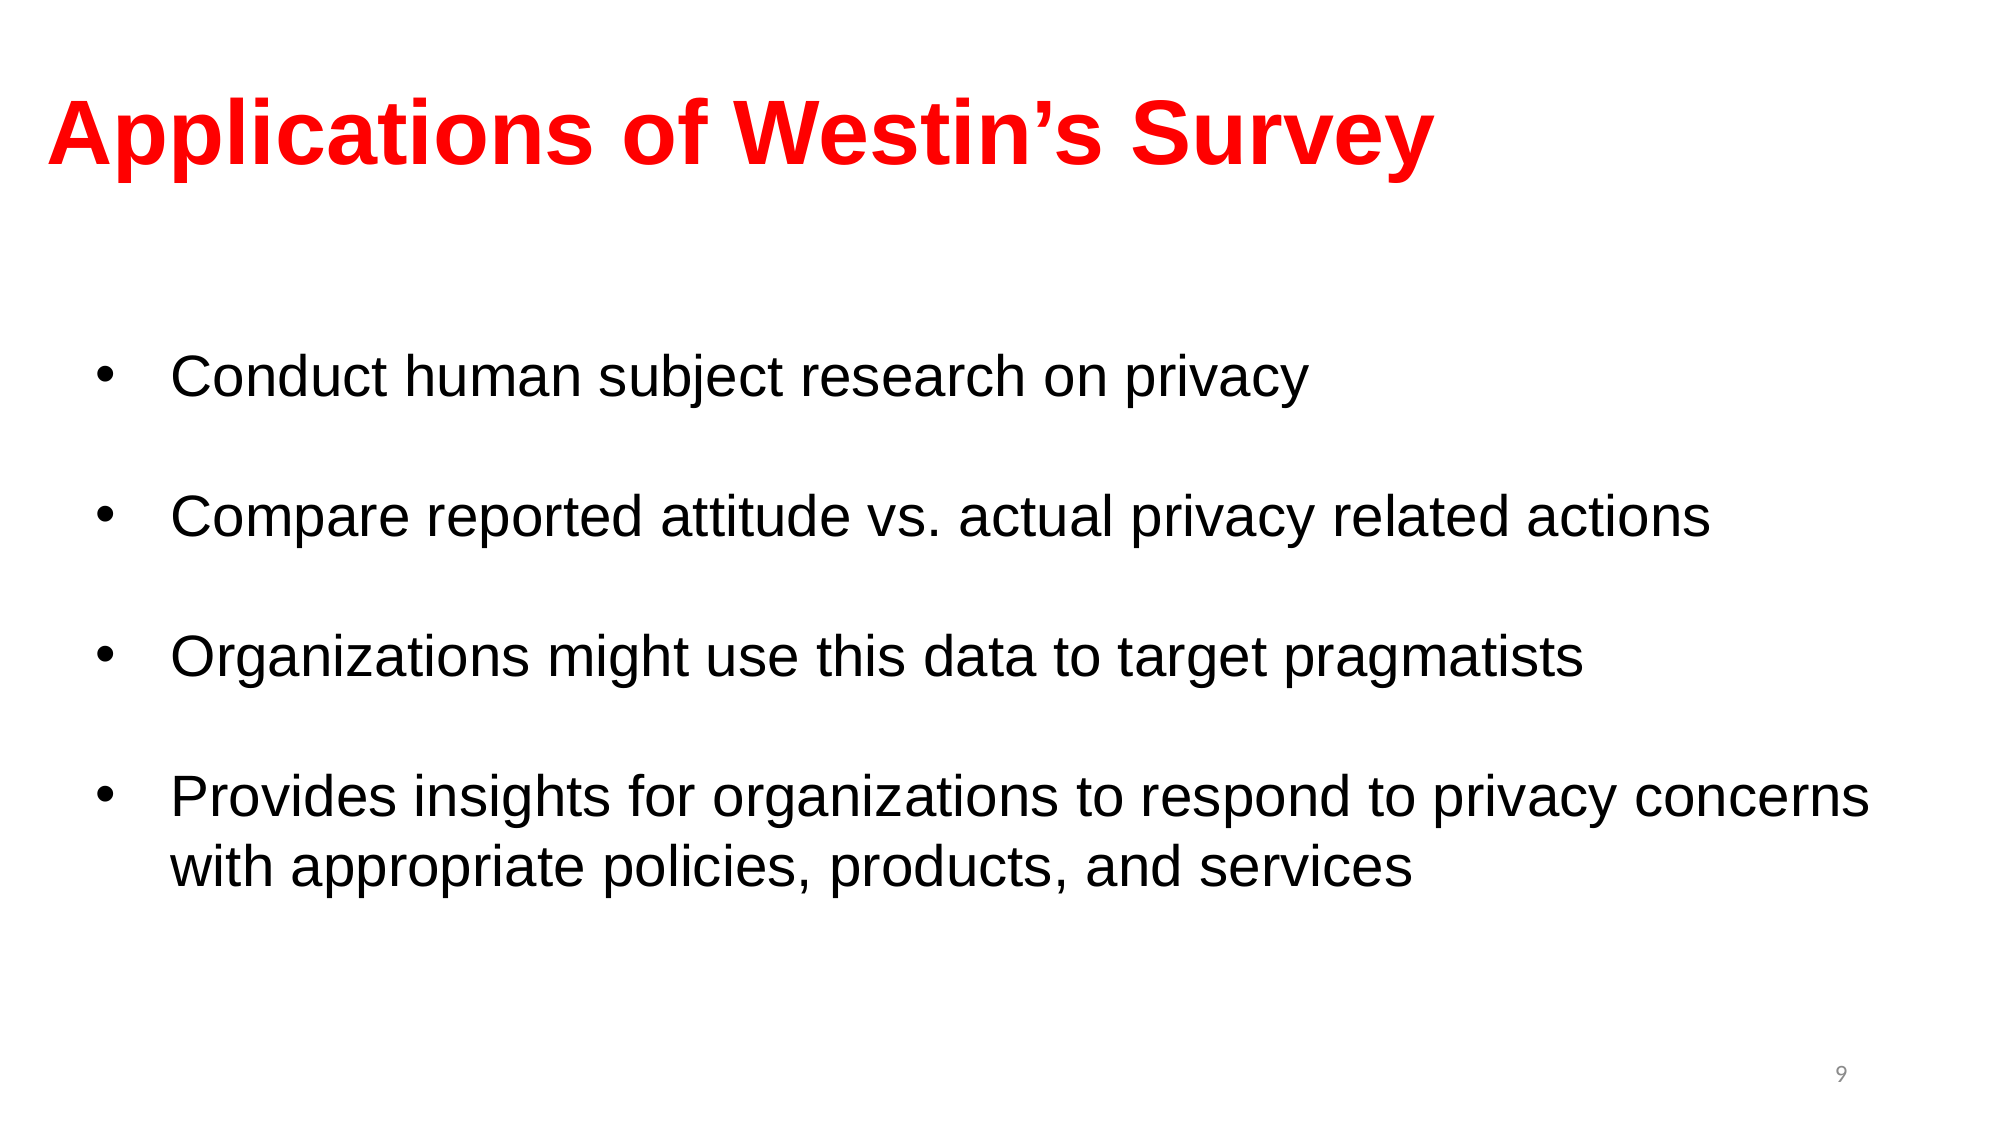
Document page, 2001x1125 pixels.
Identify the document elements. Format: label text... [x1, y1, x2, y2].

title Applications of Westin’s Survey [31, 26, 1757, 244]
slide_number 9 [1412, 1042, 1863, 1103]
text_box Conduct human subject research on privacy Compare reported attitude vs. actual privacy related actions Organizations might use this data to target pragmatists Provides insights for organizations to respond to privacy concerns with appropriate policies, products, and services [81, 331, 1894, 906]
